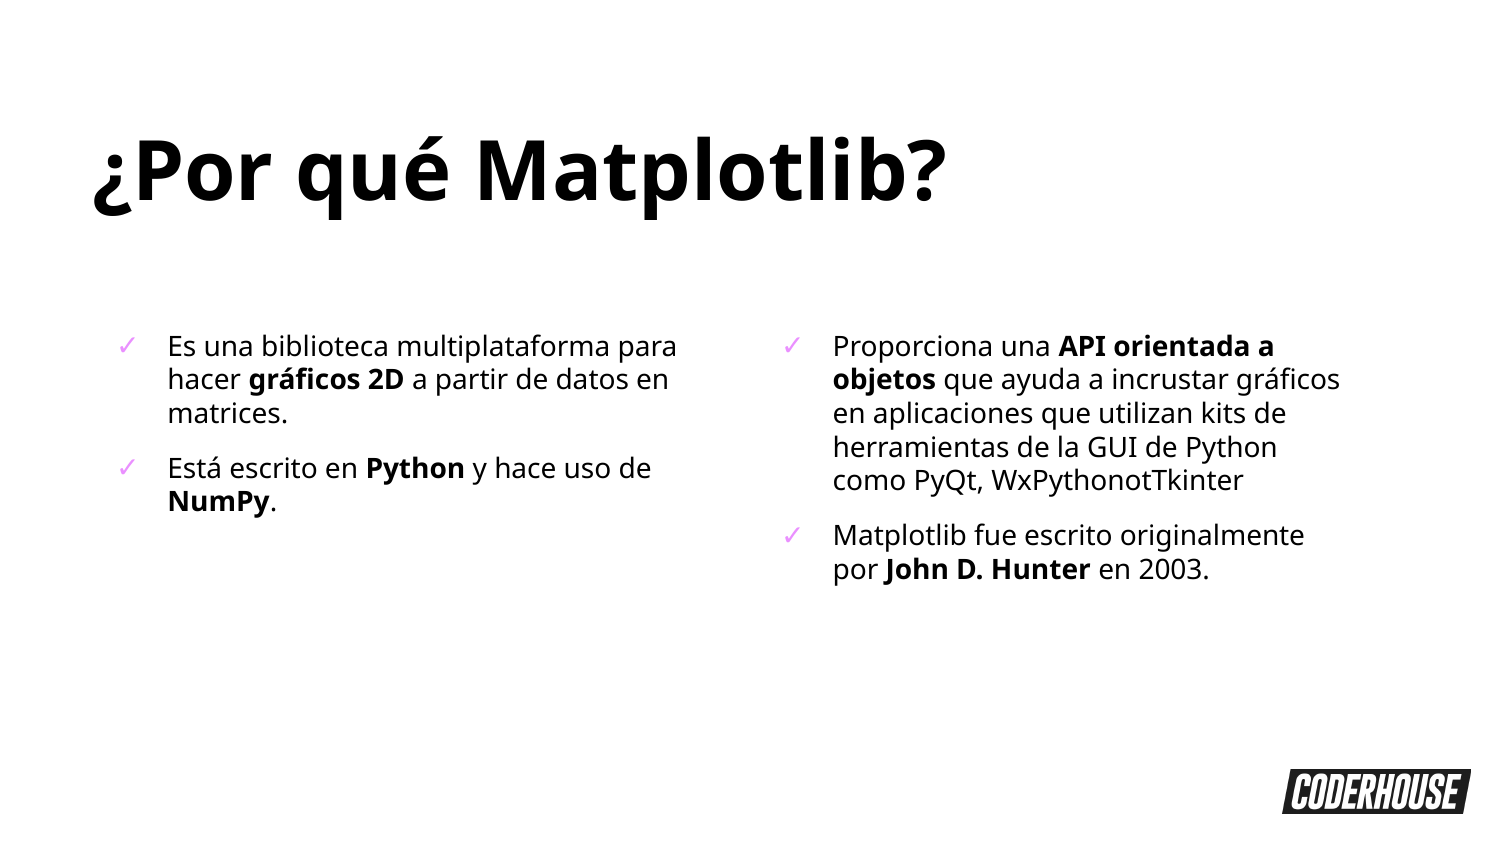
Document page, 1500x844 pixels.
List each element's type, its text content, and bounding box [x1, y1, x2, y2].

text_box ¿Por qué Matplotlib? [77, 101, 1414, 232]
text_box Proporciona una API orientada a objetos que ayuda a incrustar gráficos en aplicaciones que utilizan kits de herramientas de la GUI de Python como PyQt, WxPythonotTkinter Matplotlib fue escrito originalmente por John D. Hunter en 2003. [742, 312, 1372, 600]
text_box Es una biblioteca multiplataforma para hacer gráficos 2D a partir de datos en matrices. Está escrito en Python y hace uso de NumPy. [77, 312, 707, 587]
picture [1281, 769, 1471, 814]
